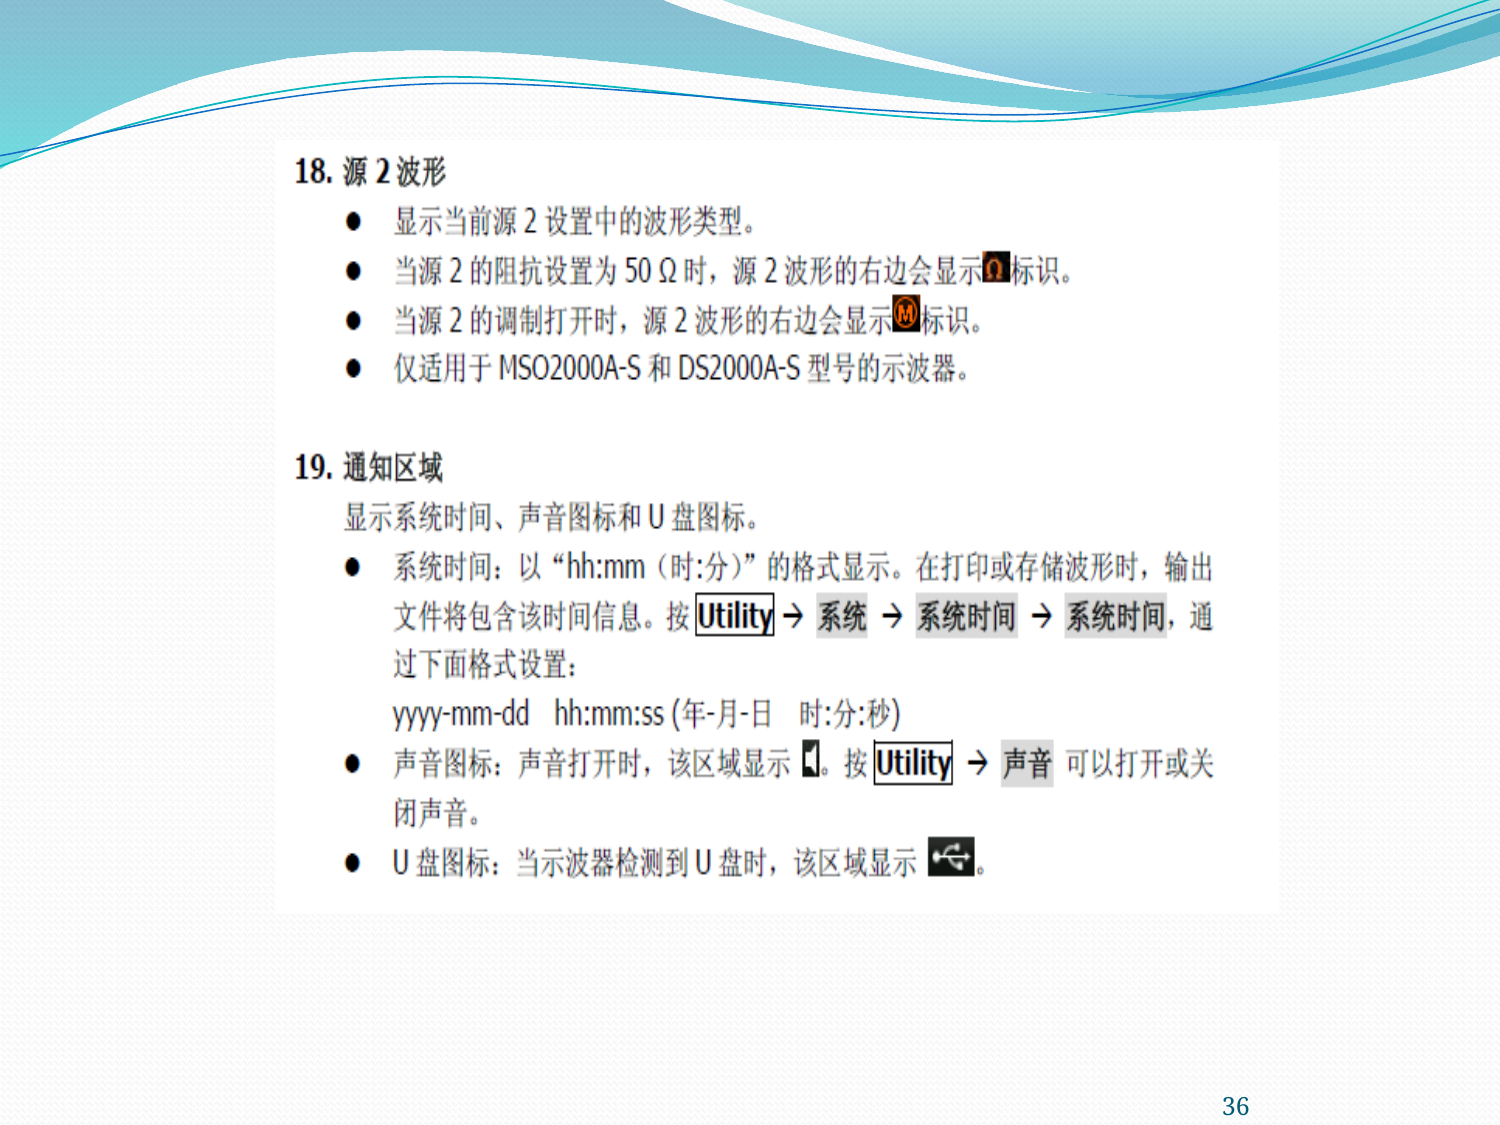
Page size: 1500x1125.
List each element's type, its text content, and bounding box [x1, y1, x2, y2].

picture [275, 140, 1280, 915]
slide_number 36 [987, 1065, 1250, 1125]
